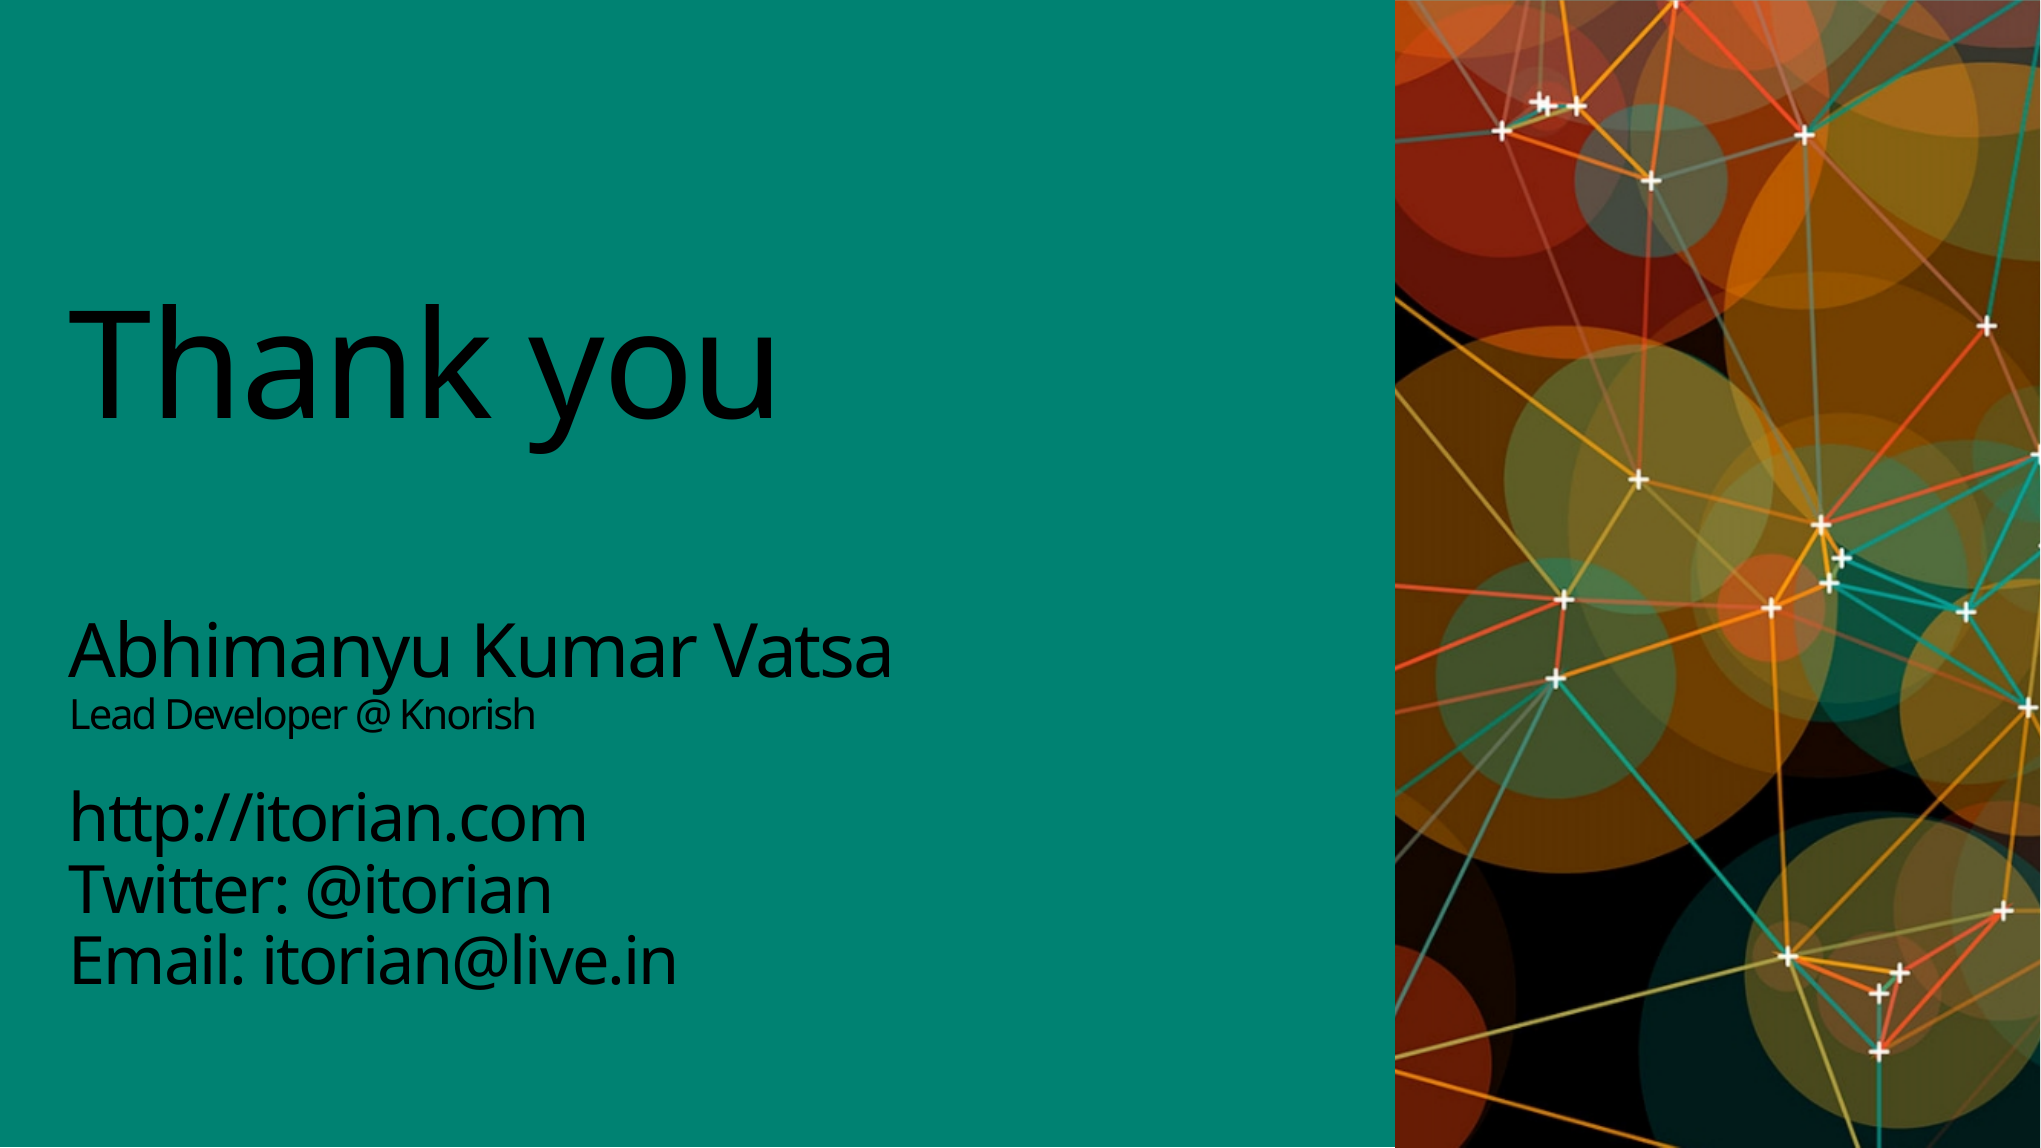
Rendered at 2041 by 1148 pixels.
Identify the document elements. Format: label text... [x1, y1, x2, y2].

picture [1395, 1, 2040, 1148]
title Thank you Abhimanyu Kumar Vatsa Lead Developer @ Knorish http://itorian.com Twitter: @itorian Email: itorian@live.in [45, 273, 1396, 1022]
